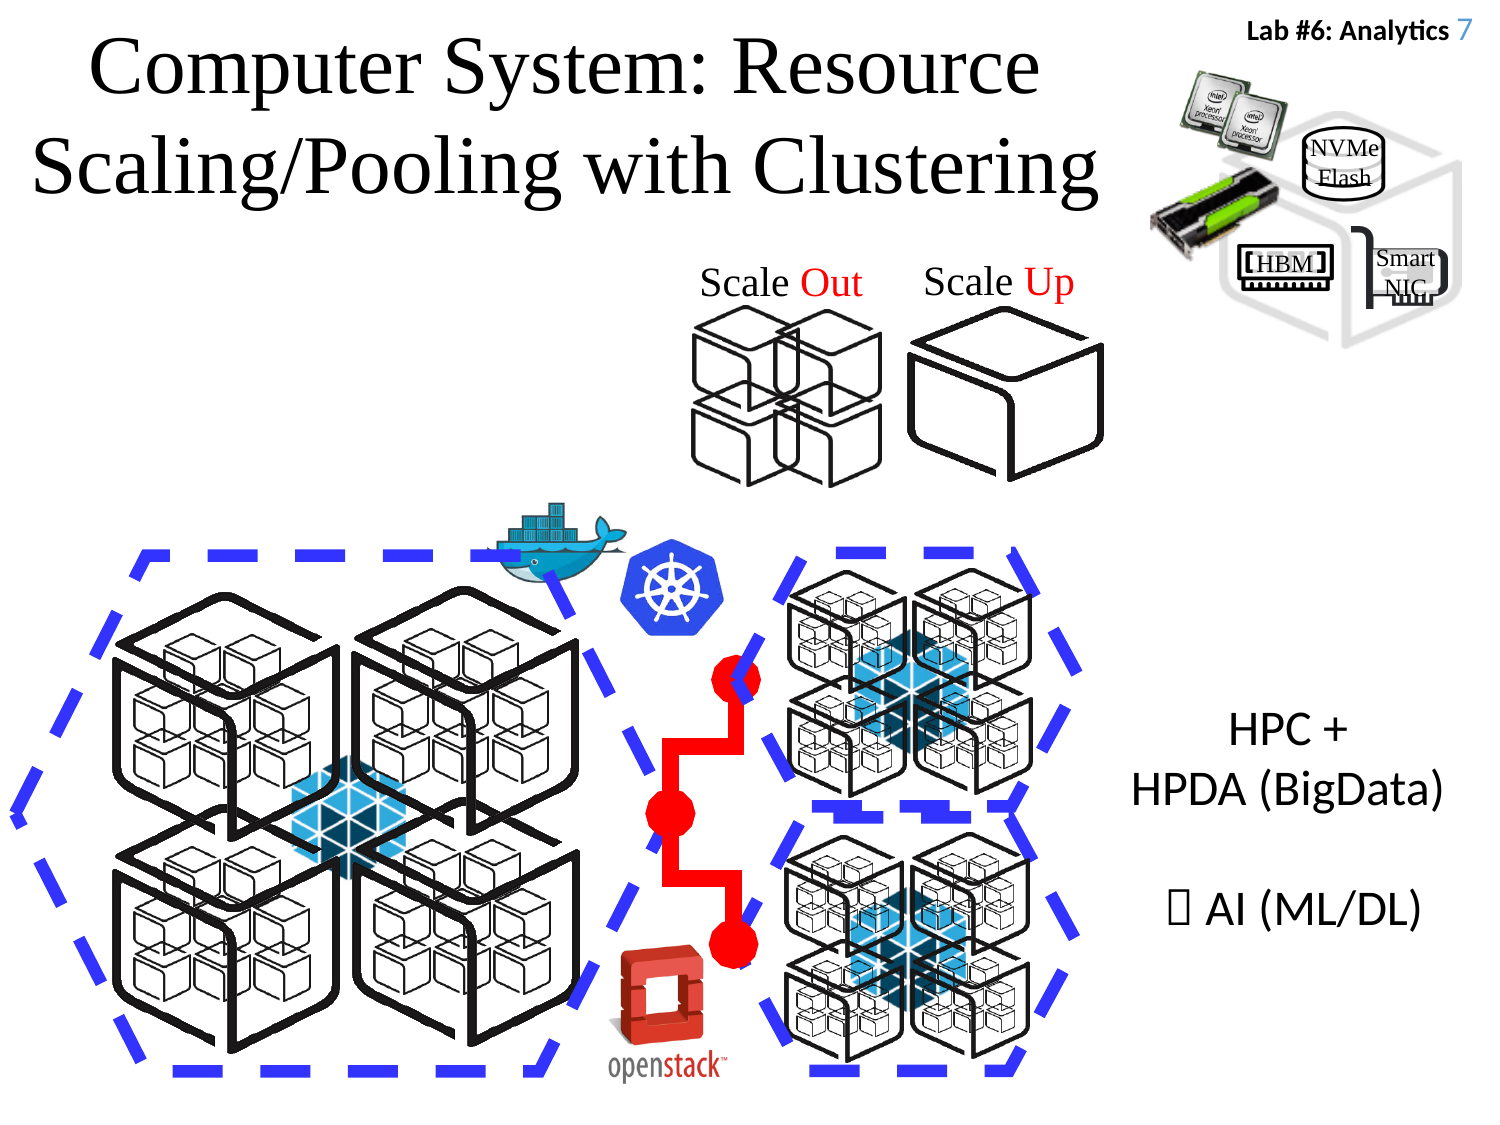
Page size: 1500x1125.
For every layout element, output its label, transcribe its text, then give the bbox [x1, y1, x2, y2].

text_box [1149, 69, 1462, 349]
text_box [681, 246, 1104, 488]
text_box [15, 472, 1081, 1090]
text_box HPC + HPDA (BigData)  AI (ML/DL) [1099, 687, 1489, 943]
text_box Computer System: Resource Scaling/Pooling with Clustering [0, 0, 1132, 220]
